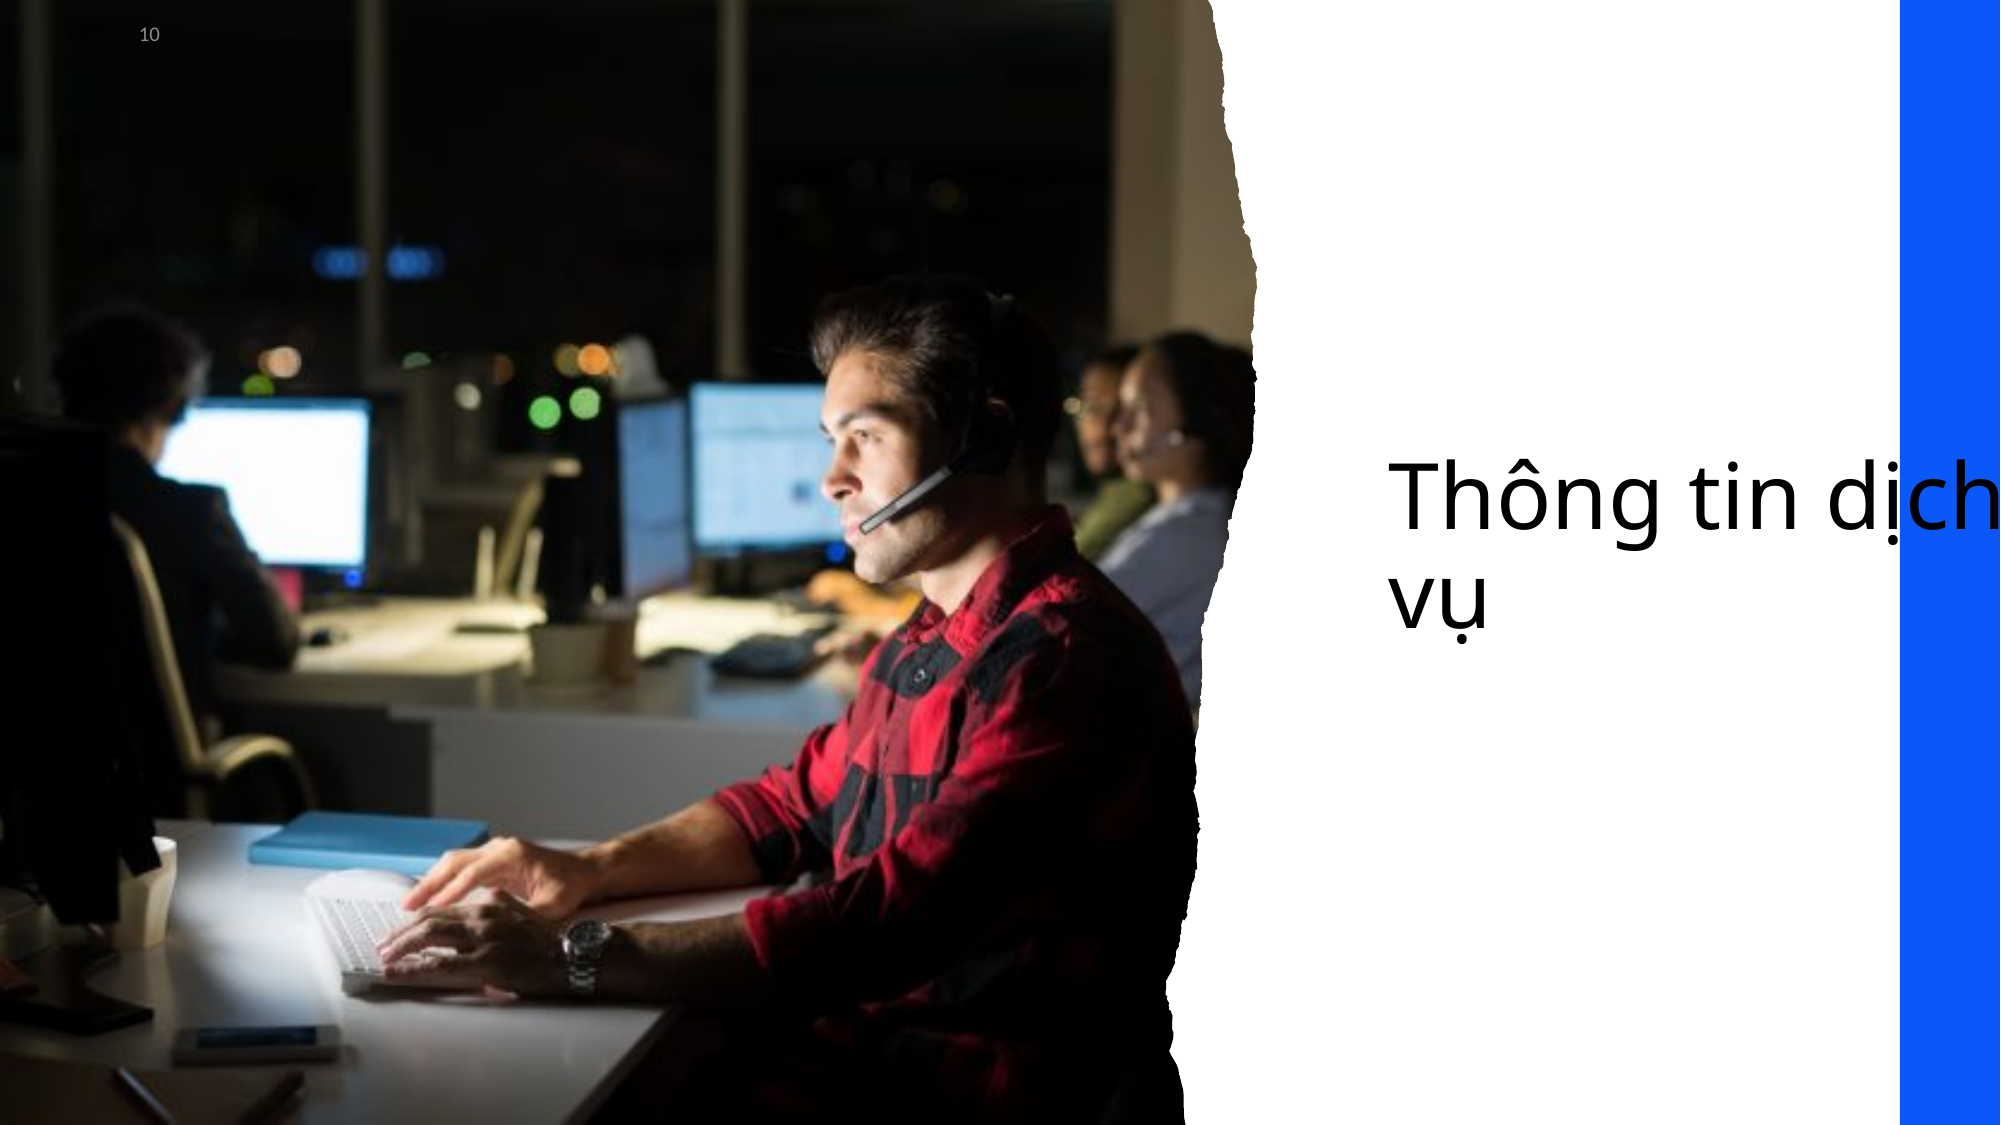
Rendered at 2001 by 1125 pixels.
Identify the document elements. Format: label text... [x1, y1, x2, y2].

picture [0, 0, 1258, 1125]
text_box Thông tin dịch vụ [1373, 443, 2000, 682]
